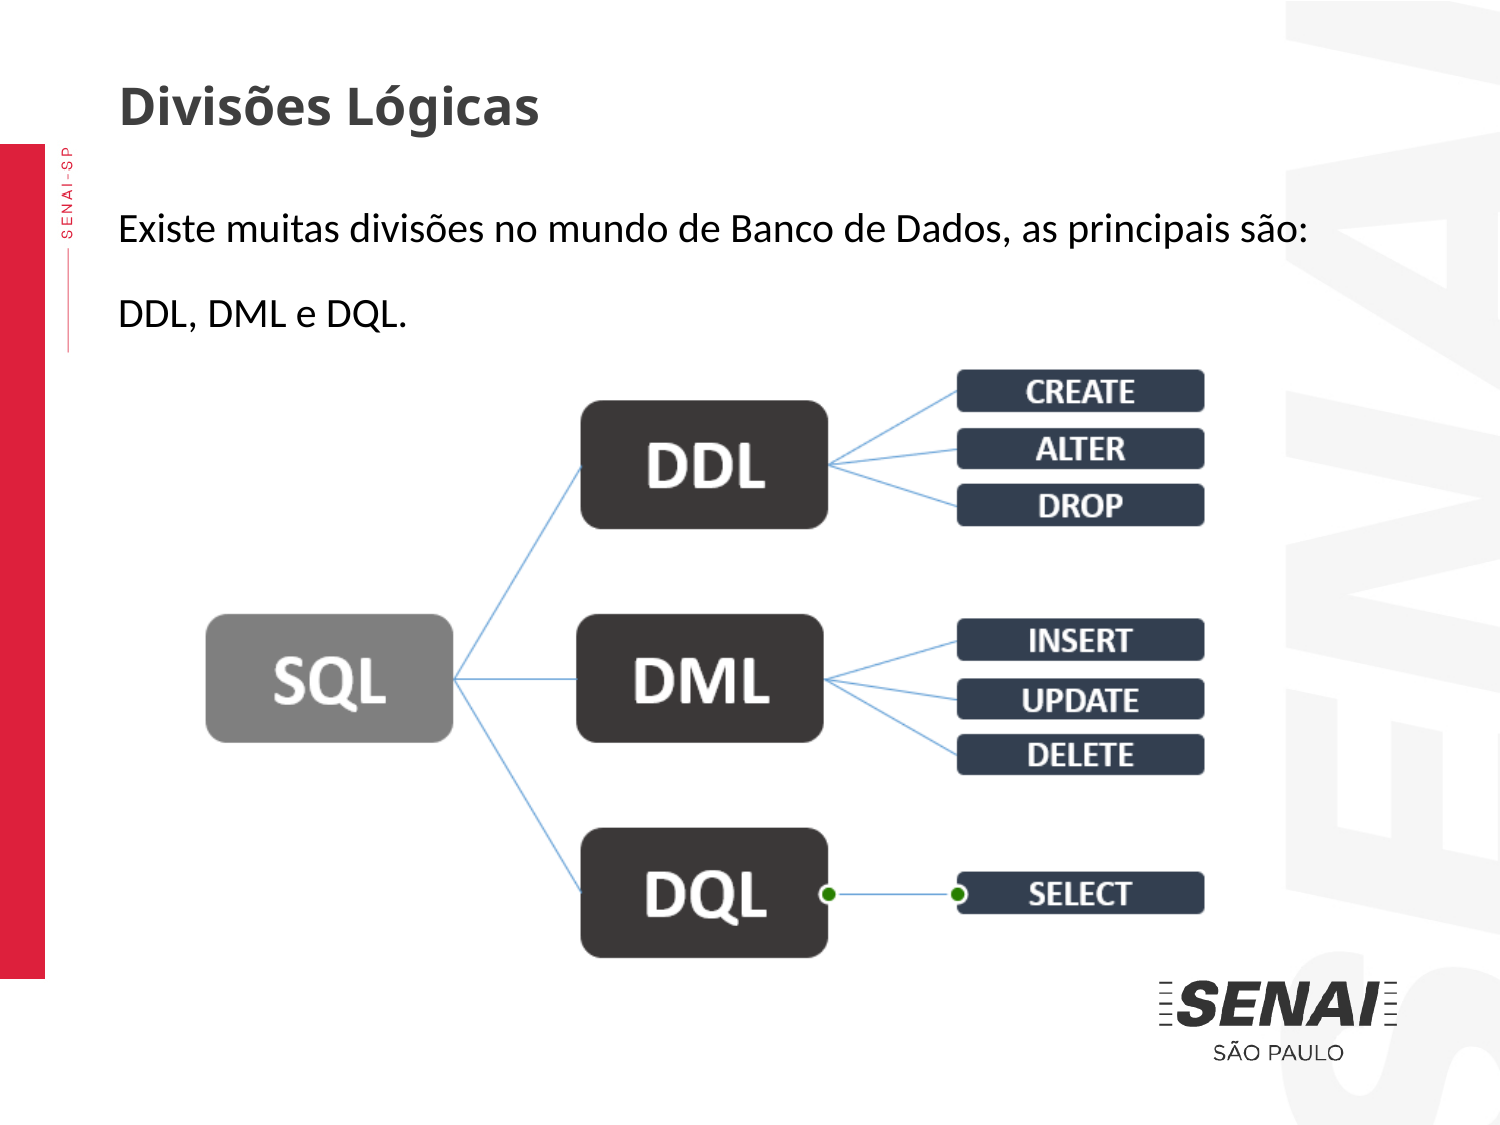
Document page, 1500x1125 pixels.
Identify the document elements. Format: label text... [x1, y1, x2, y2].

picture [0, 0, 1500, 1125]
text_box Existe muitas divisões no mundo de Banco de Dados, as principais são: DDL, DML e DQL. [103, 158, 1397, 420]
title Divisões Lógicas [103, 0, 1234, 158]
